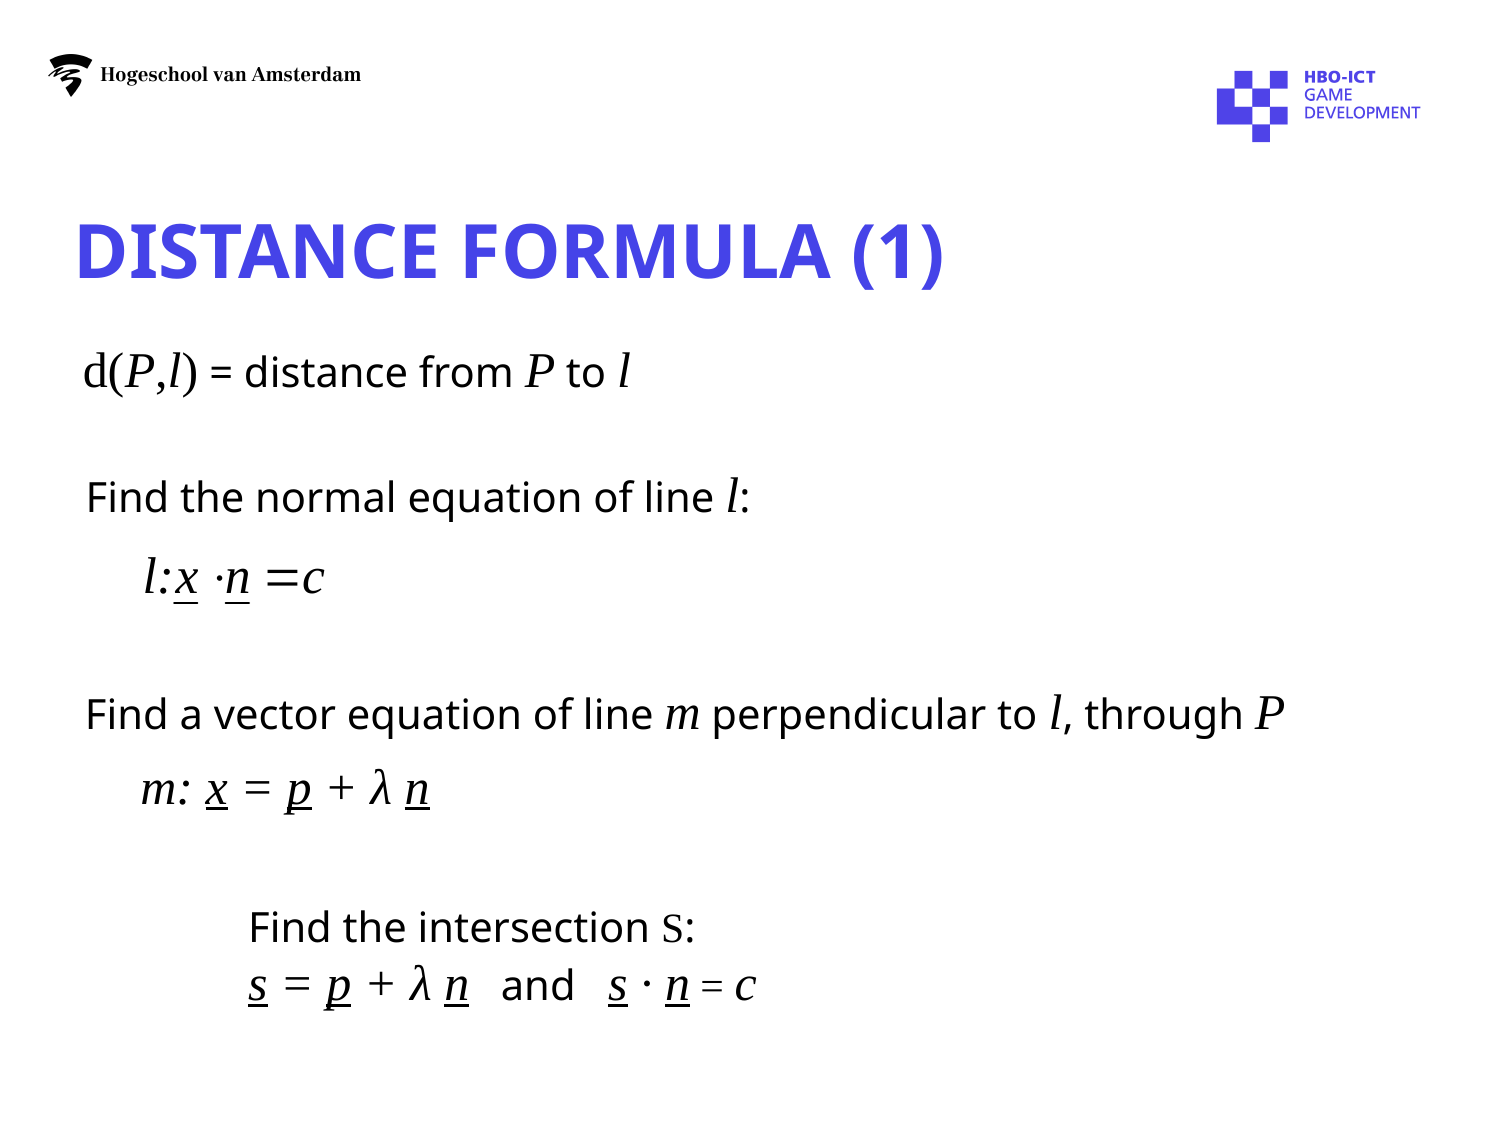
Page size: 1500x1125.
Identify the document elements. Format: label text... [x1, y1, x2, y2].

text_box Find the normal equation of line l: [70, 455, 766, 531]
text_box d(P,l) = distance from P to l [68, 329, 646, 405]
text_box Find a vector equation of line m perpendicular to l, through P [70, 672, 1301, 747]
picture [48, 54, 361, 97]
picture [1181, 35, 1447, 166]
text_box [136, 541, 335, 616]
title distance formula (1) [59, 154, 1409, 343]
text_box m: x = p + λ n [125, 747, 458, 822]
text_box Find the intersection S: s = p + λ n and s ∙ n = c [233, 893, 772, 1019]
